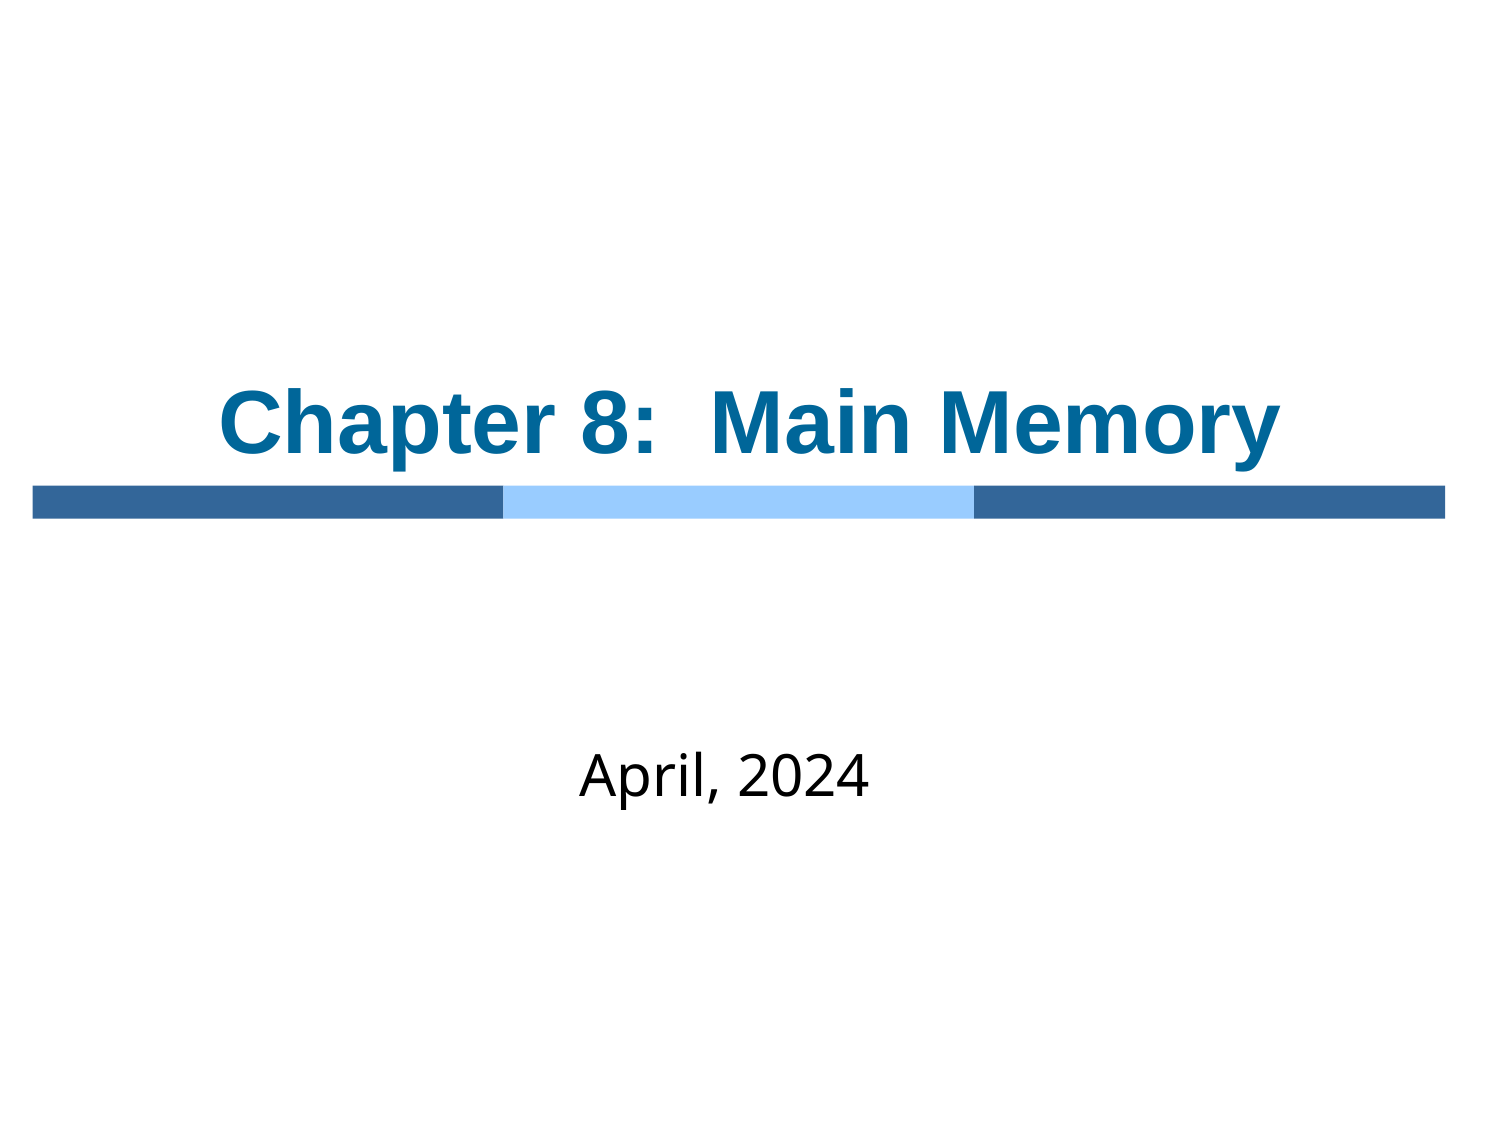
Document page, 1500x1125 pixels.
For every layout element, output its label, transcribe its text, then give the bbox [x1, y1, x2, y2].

title Chapter 8: Main Memory [112, 130, 1388, 480]
text_box April, 2024 [245, 730, 1205, 815]
